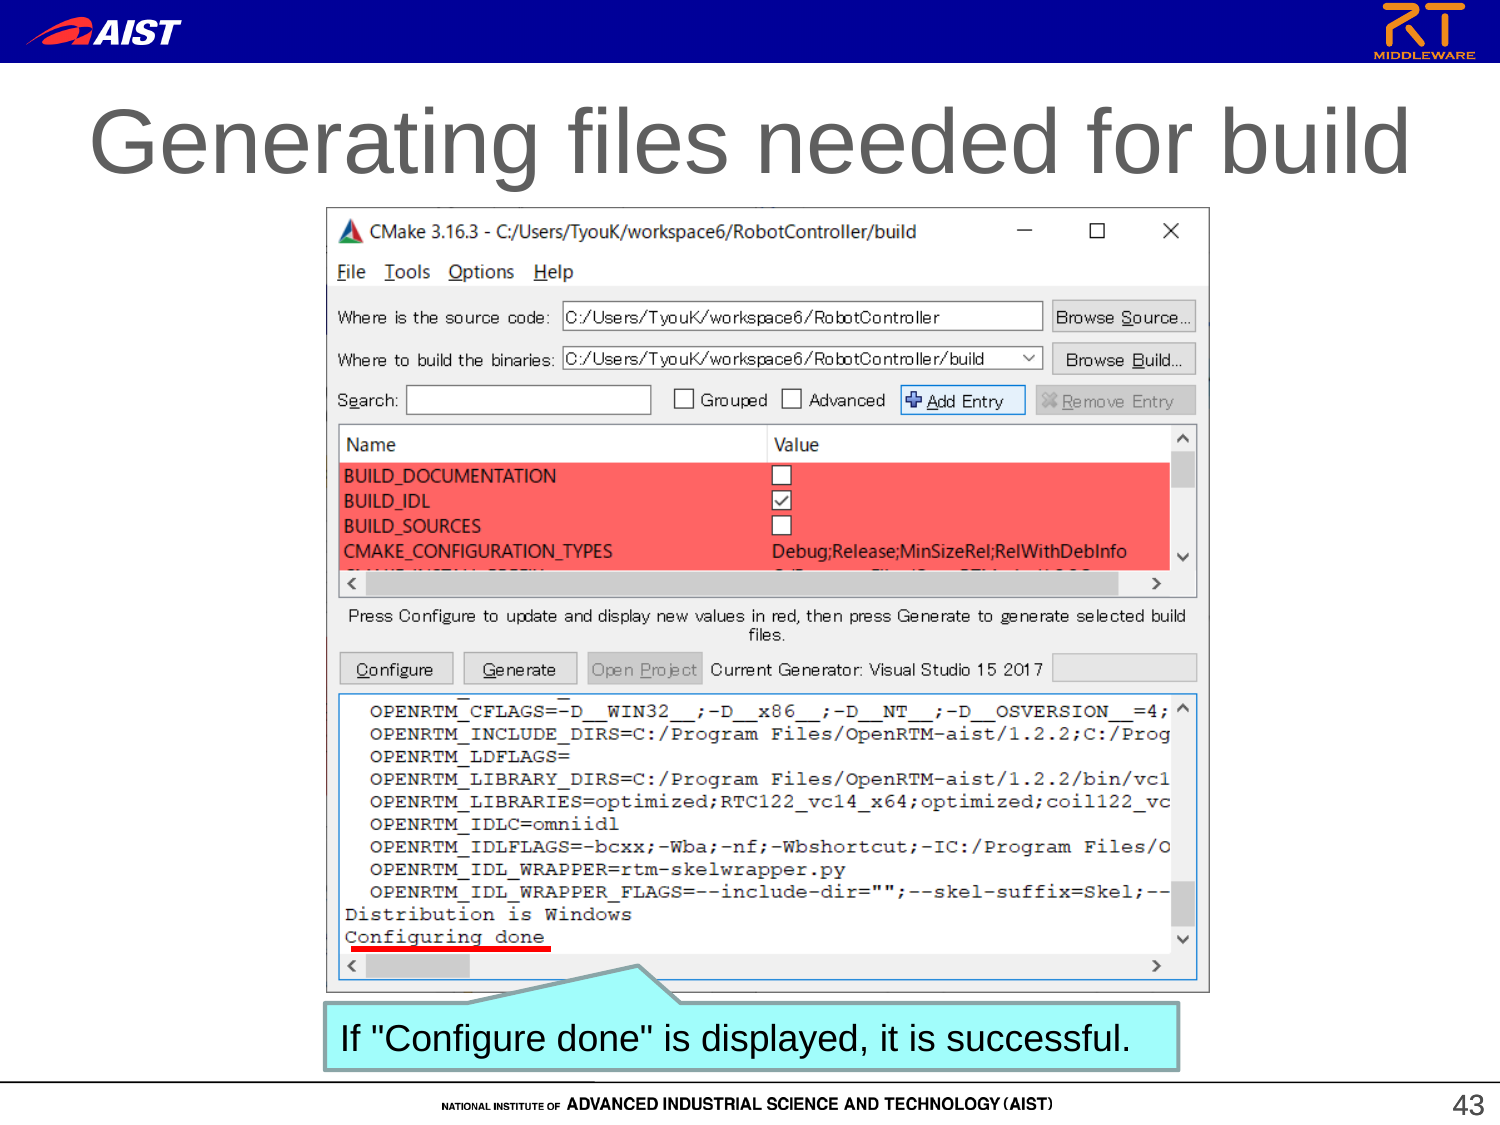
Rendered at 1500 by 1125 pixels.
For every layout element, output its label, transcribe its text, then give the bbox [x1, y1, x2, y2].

picture [326, 207, 1211, 994]
text_box 43 [1149, 1078, 1500, 1125]
picture [0, 0, 1500, 63]
title Generating files needed for build [29, 66, 1474, 208]
text_box If "Configure done" is displayed, it is successful. [322, 1000, 1181, 1073]
picture [442, 1097, 1052, 1110]
